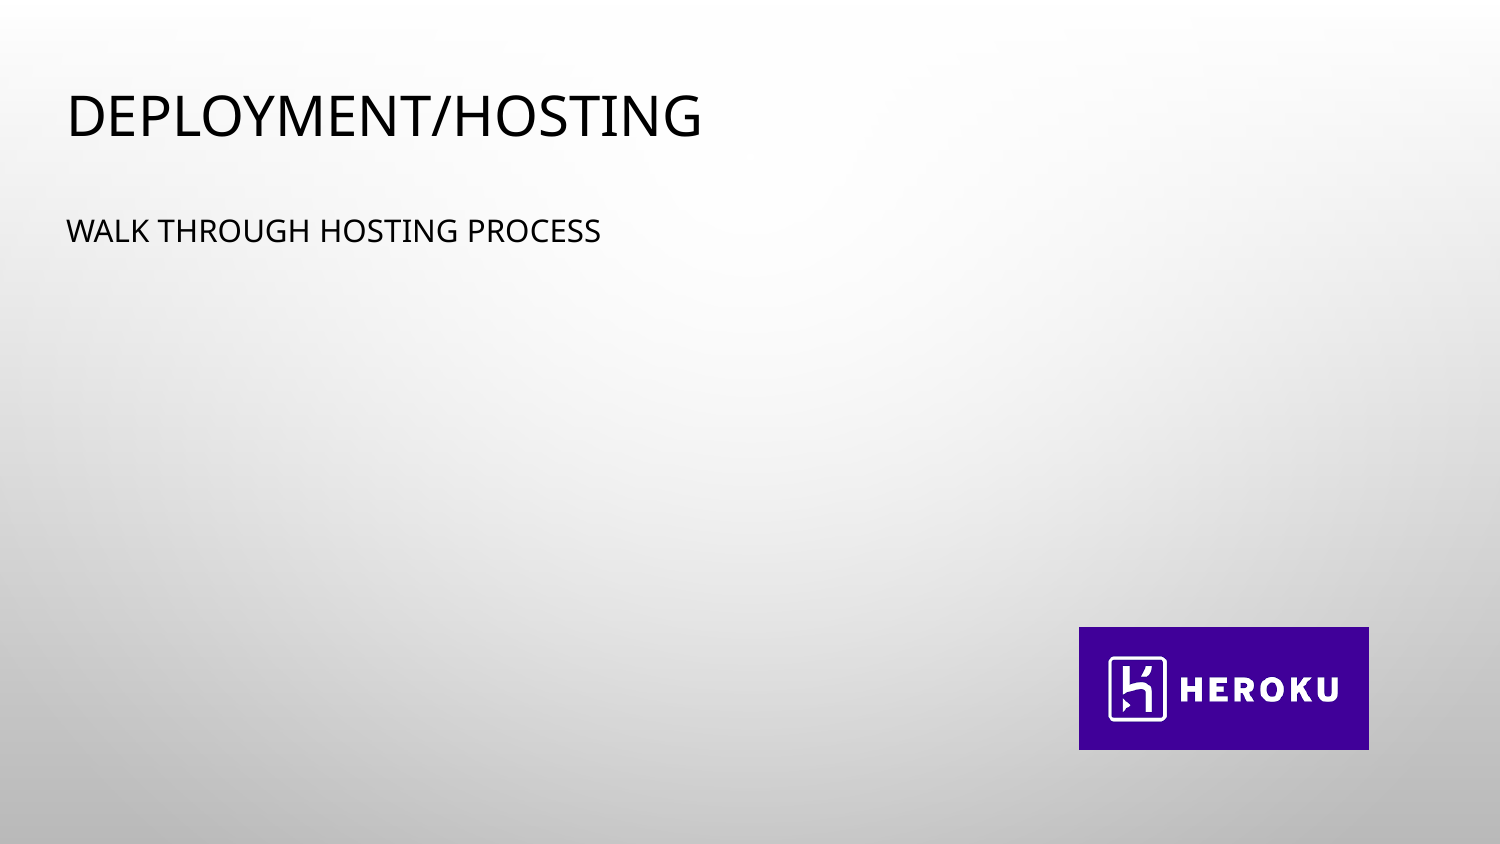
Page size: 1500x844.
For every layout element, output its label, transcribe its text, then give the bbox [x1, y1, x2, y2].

list Walk through hosting process [51, 189, 1449, 750]
picture [0, 0, 1500, 844]
title Deployment/Hosting [51, 72, 1449, 167]
